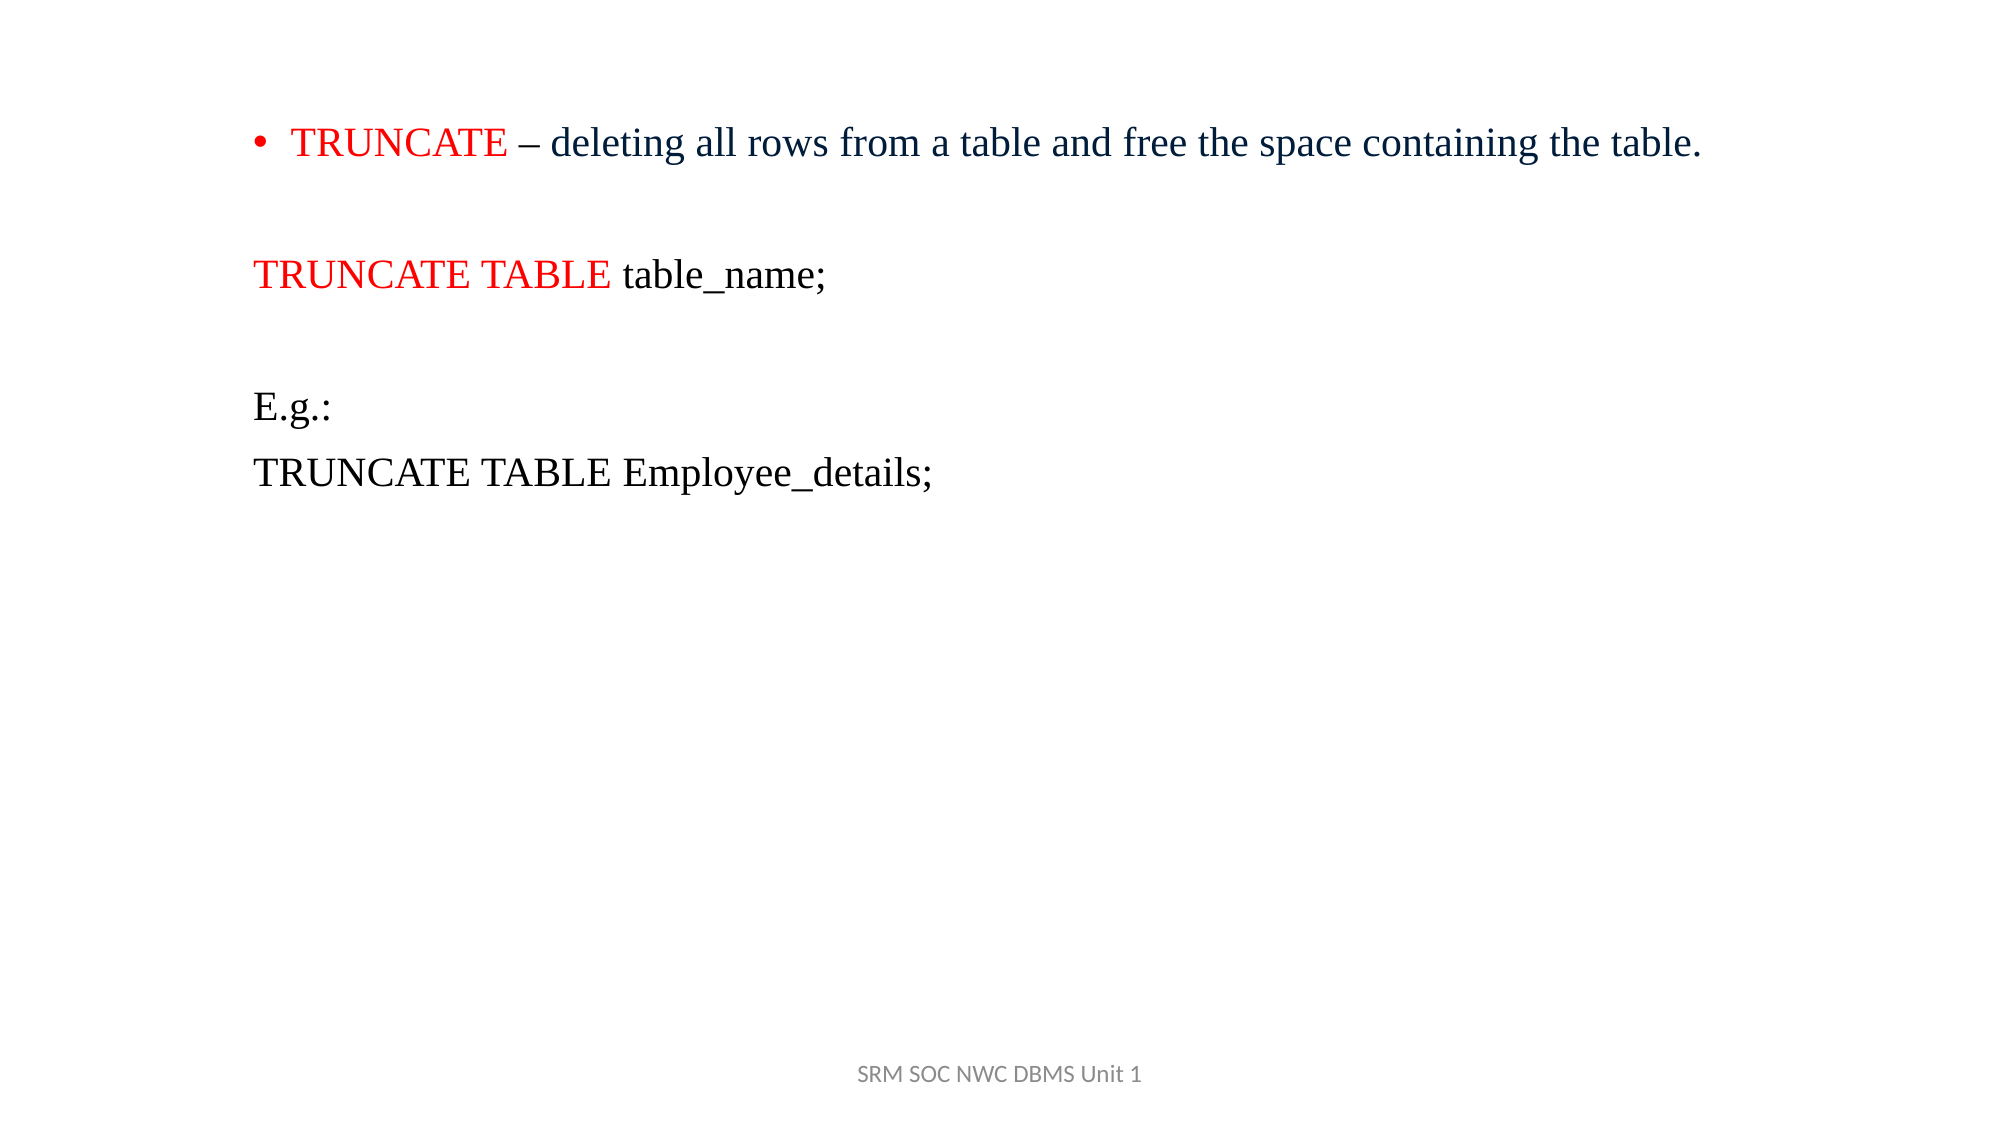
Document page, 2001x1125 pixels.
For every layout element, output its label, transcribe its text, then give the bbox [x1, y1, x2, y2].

footer SRM SOC NWC DBMS Unit 1 [662, 1042, 1338, 1103]
list TRUNCATE – deleting all rows from a table and free the space containing the table. TRUNCATE TABLE table_name; E.g.: TRUNCATE TABLE Employee_details; [238, 42, 1814, 897]
